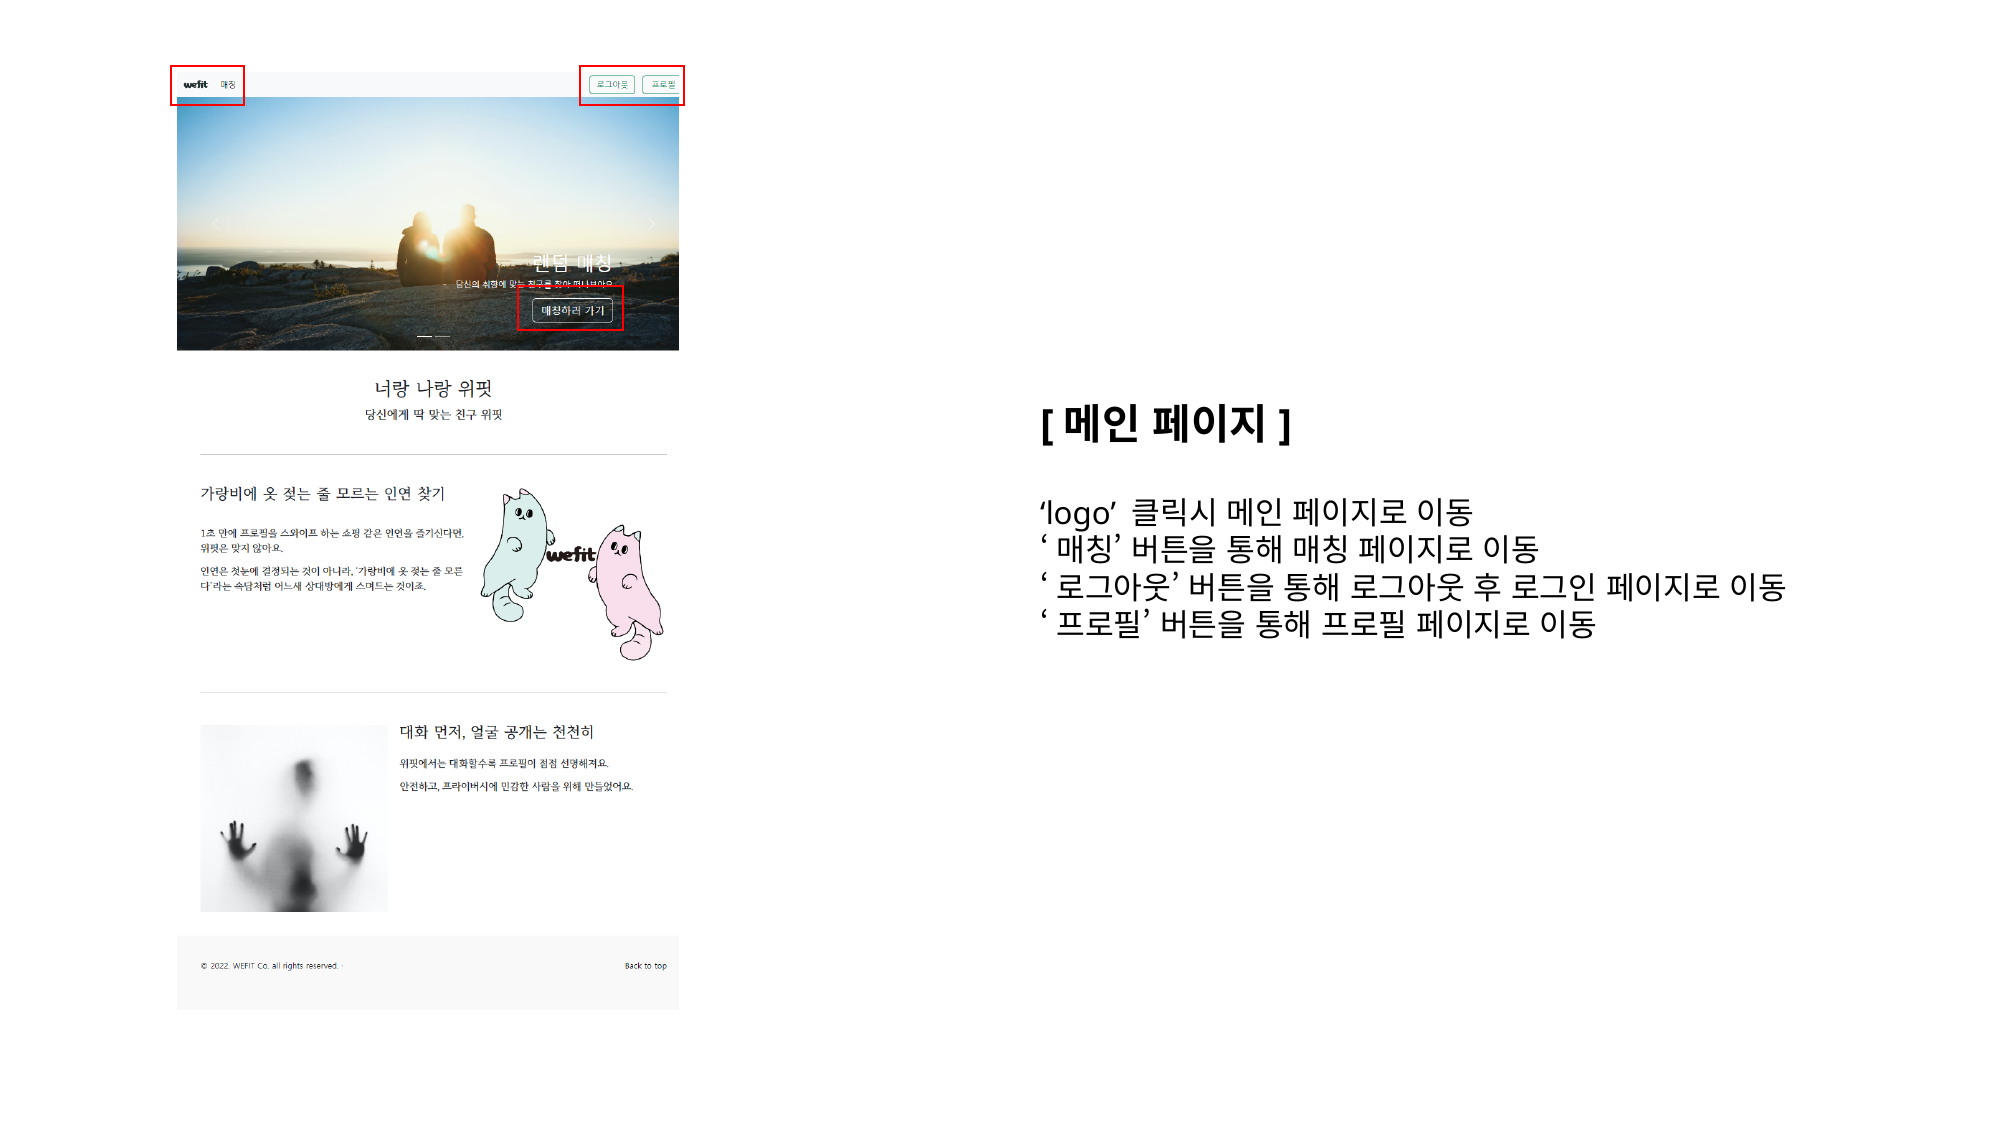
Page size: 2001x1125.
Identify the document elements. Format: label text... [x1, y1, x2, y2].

text_box [170, 65, 245, 106]
text_box [579, 65, 685, 106]
picture [177, 72, 679, 1010]
text_box [메인 페이지] ‘logo’ 클릭시 메인 페이지로 이동 ‘매칭’ 버튼을 통해 매칭 페이지로 이동 ‘로그아웃’ 버튼을 통해 로그아웃 후 로그인 페이지로 이동 ‘프로필’ 버튼을 통해 프로필 페이지로 이동 [1025, 390, 1898, 688]
